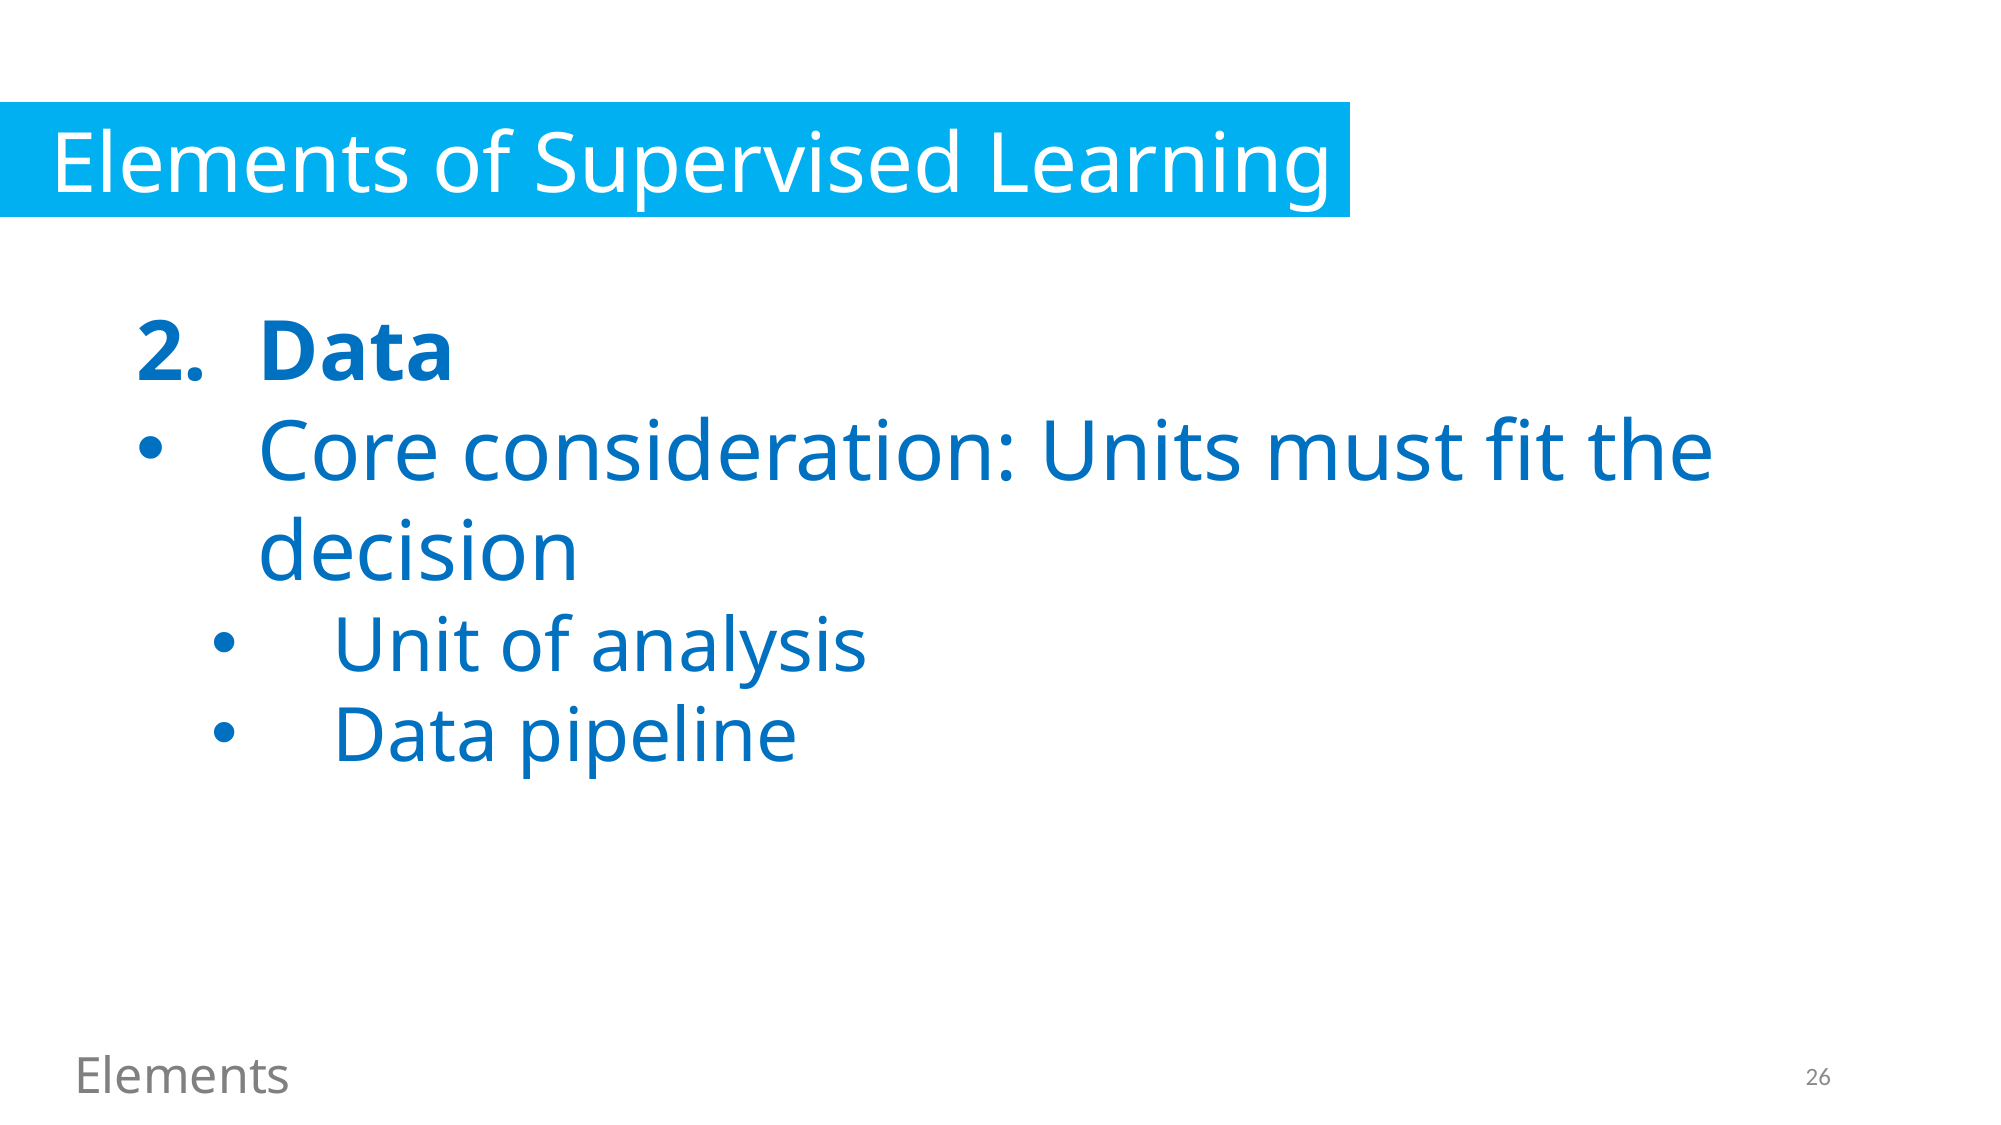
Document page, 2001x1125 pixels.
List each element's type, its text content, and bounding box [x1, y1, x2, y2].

text_box Elements of Supervised Learning [0, 102, 1350, 217]
text_box Elements [59, 1036, 1529, 1111]
text_box Data Core consideration: Units must fit the decision Unit of analysis Data pipeline [121, 289, 1970, 785]
slide_number 26 [1529, 1045, 1847, 1106]
